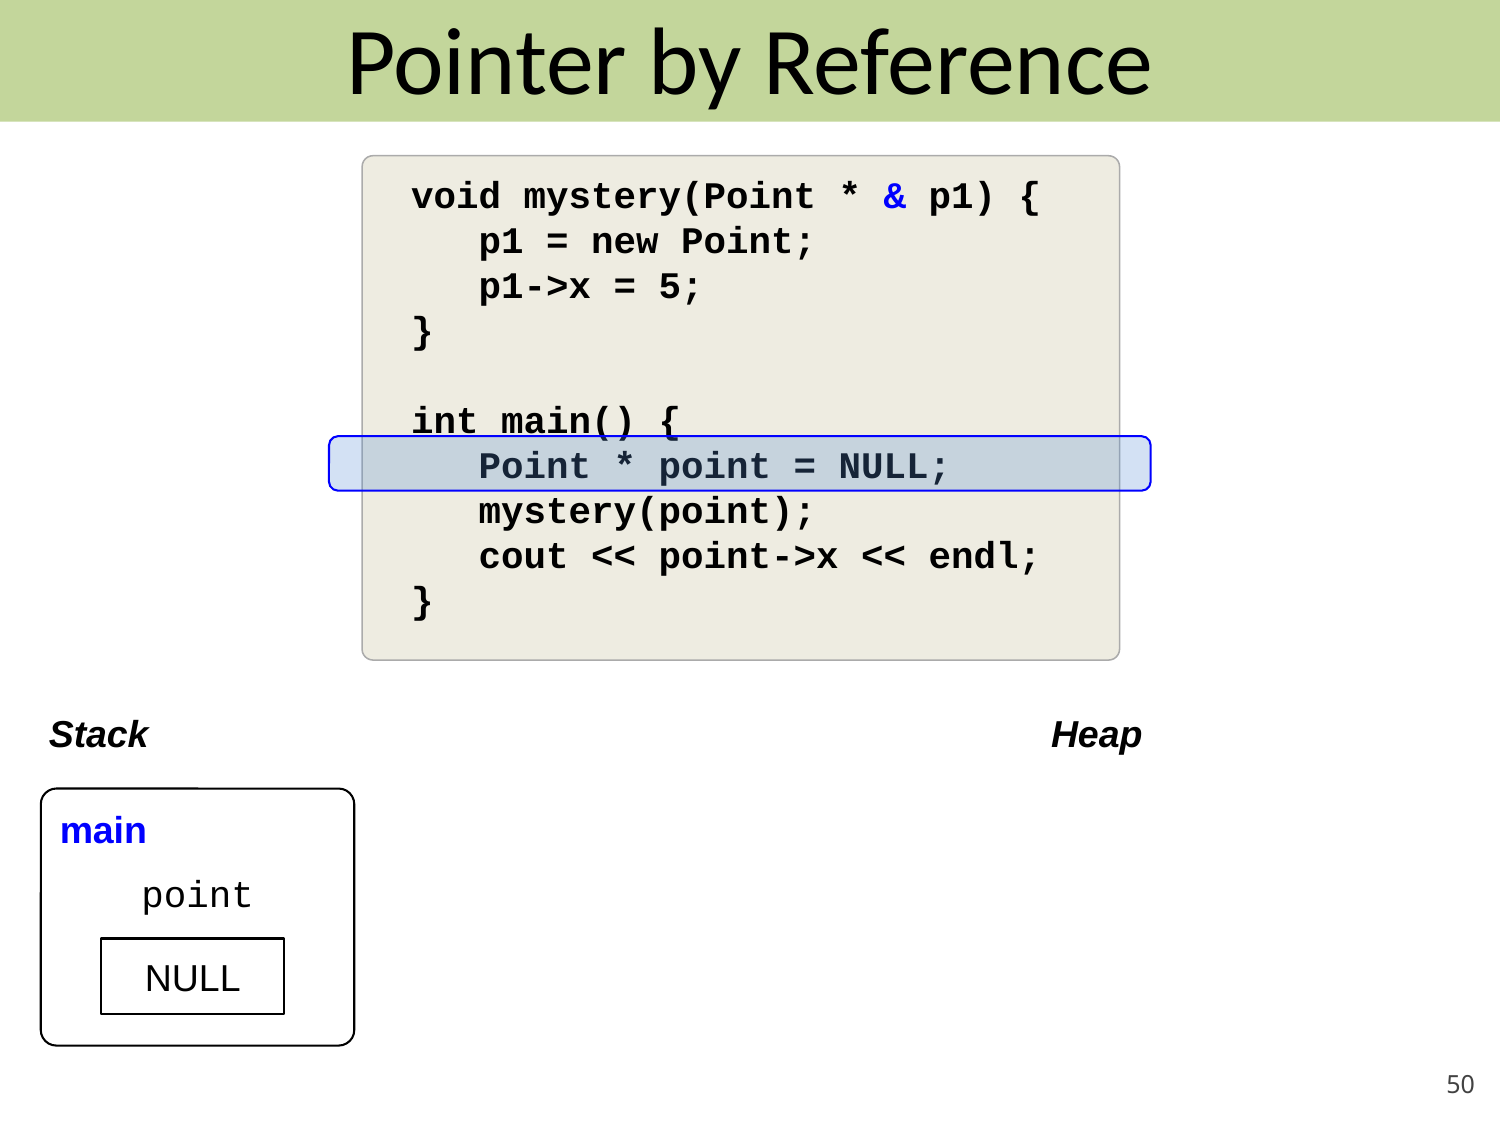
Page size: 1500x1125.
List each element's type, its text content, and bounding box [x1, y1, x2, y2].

text_box Stack [34, 702, 164, 763]
text_box main [44, 798, 162, 859]
text_box void mystery(Point * & p1) { p1 = new Point; p1->x = 5; } int main() { Point * point = NULL; mystery(point); cout << point->x << endl; } [396, 163, 1057, 436]
text_box NULL [101, 938, 285, 1015]
title Pointer by Reference [75, 0, 1425, 113]
text_box point [42, 862, 353, 922]
text_box [361, 154, 1121, 436]
text_box [40, 788, 355, 1046]
text_box void mystery(Point * & p1) { p1 = new Point; p1->x = 5; } int main() { Point * point = NULL; mystery(point); cout << point->x << endl; } [396, 491, 1057, 629]
text_box Heap [1036, 702, 1158, 763]
text_box [328, 436, 1151, 491]
text_box [361, 491, 1121, 661]
